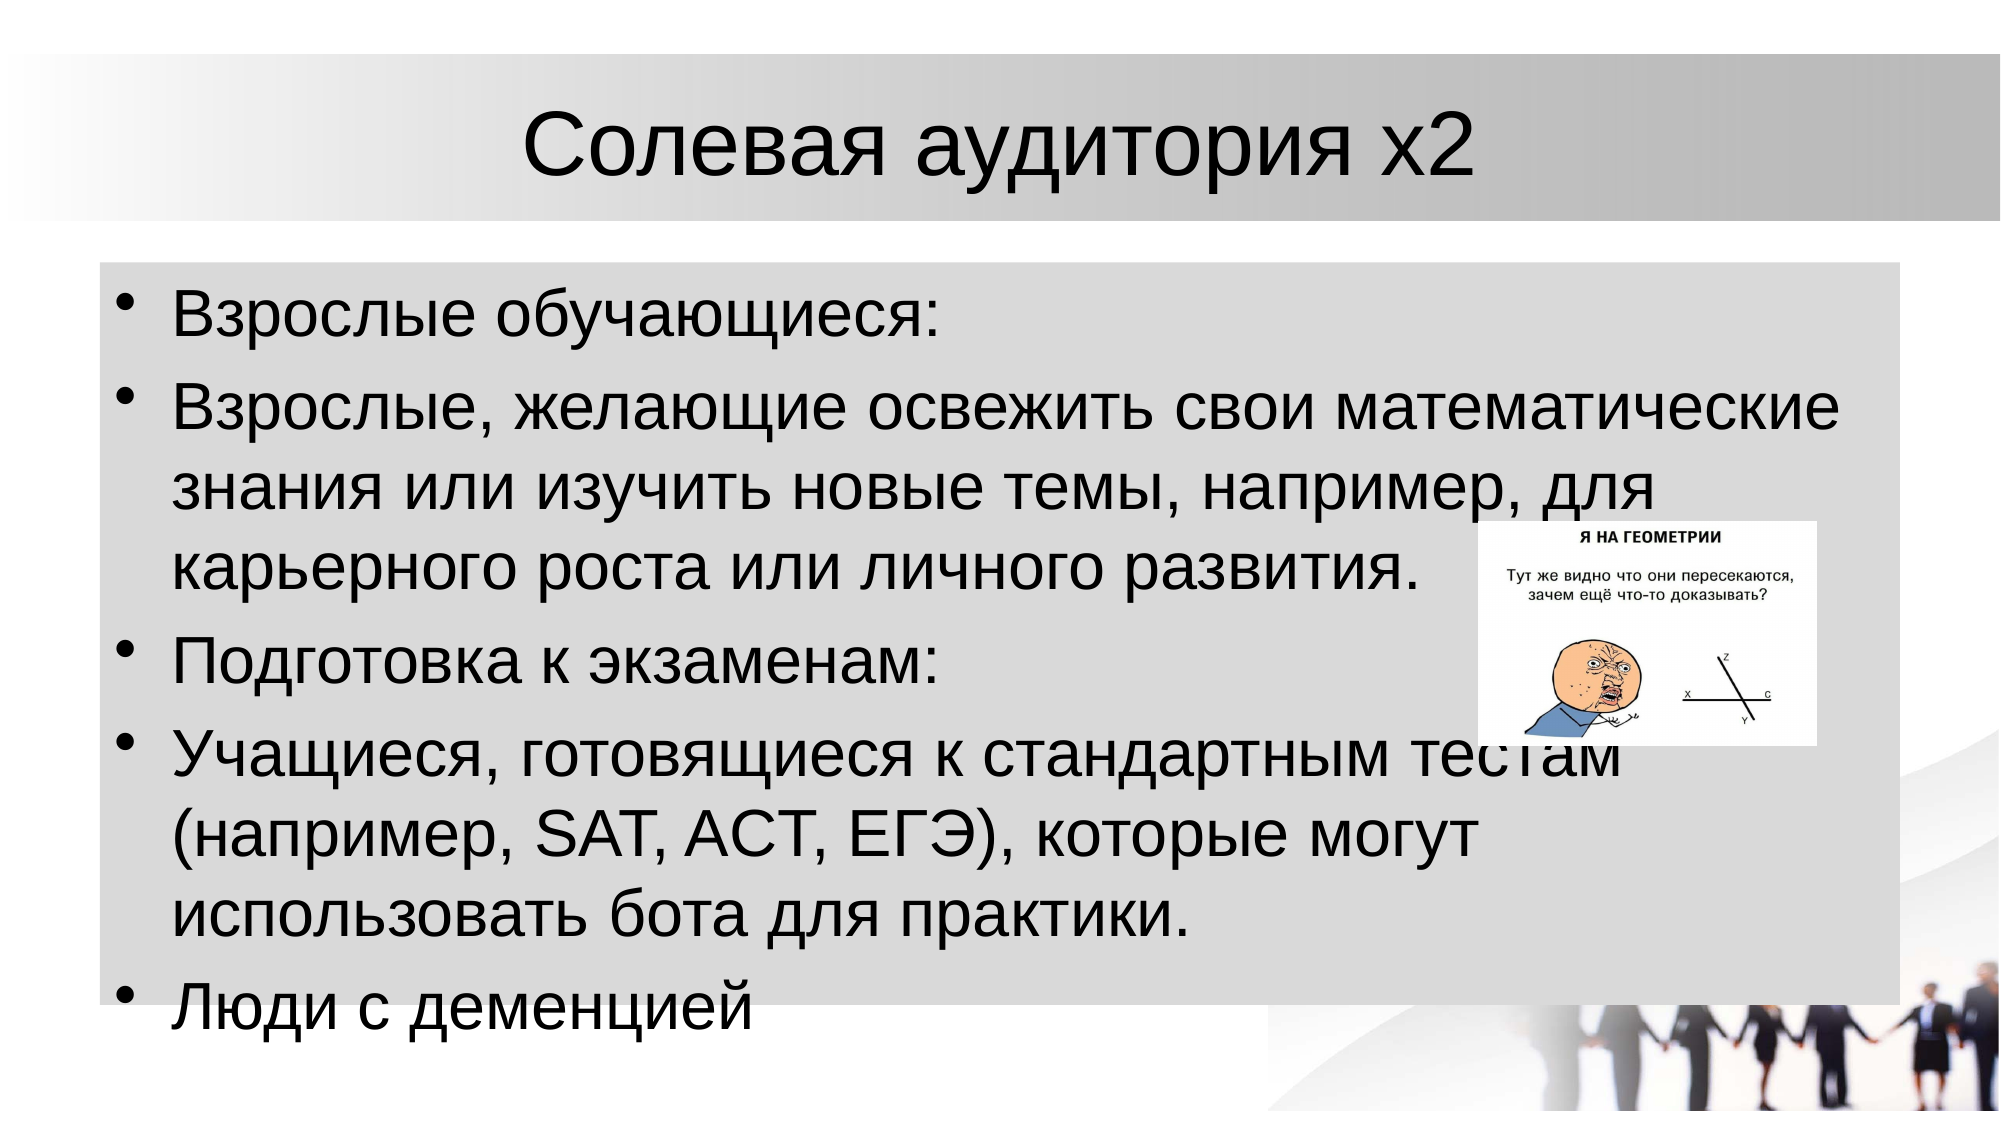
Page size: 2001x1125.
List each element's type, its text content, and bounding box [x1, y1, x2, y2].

title Солевая аудитория х2 [99, 44, 1901, 233]
picture [1477, 521, 1817, 746]
picture [1268, 728, 1999, 1111]
list Взрослые обучающиеся: Взрослые, желающие освежить свои математические знания или изучить новые темы, например, для карьерного роста или личного развития. Подготовка к экзаменам: Учащиеся, готовящиеся к стандартным тестам (например, SAT, ACT, ЕГЭ), которые могут использовать бота для практики. Люди с деменцией [99, 262, 1901, 1006]
